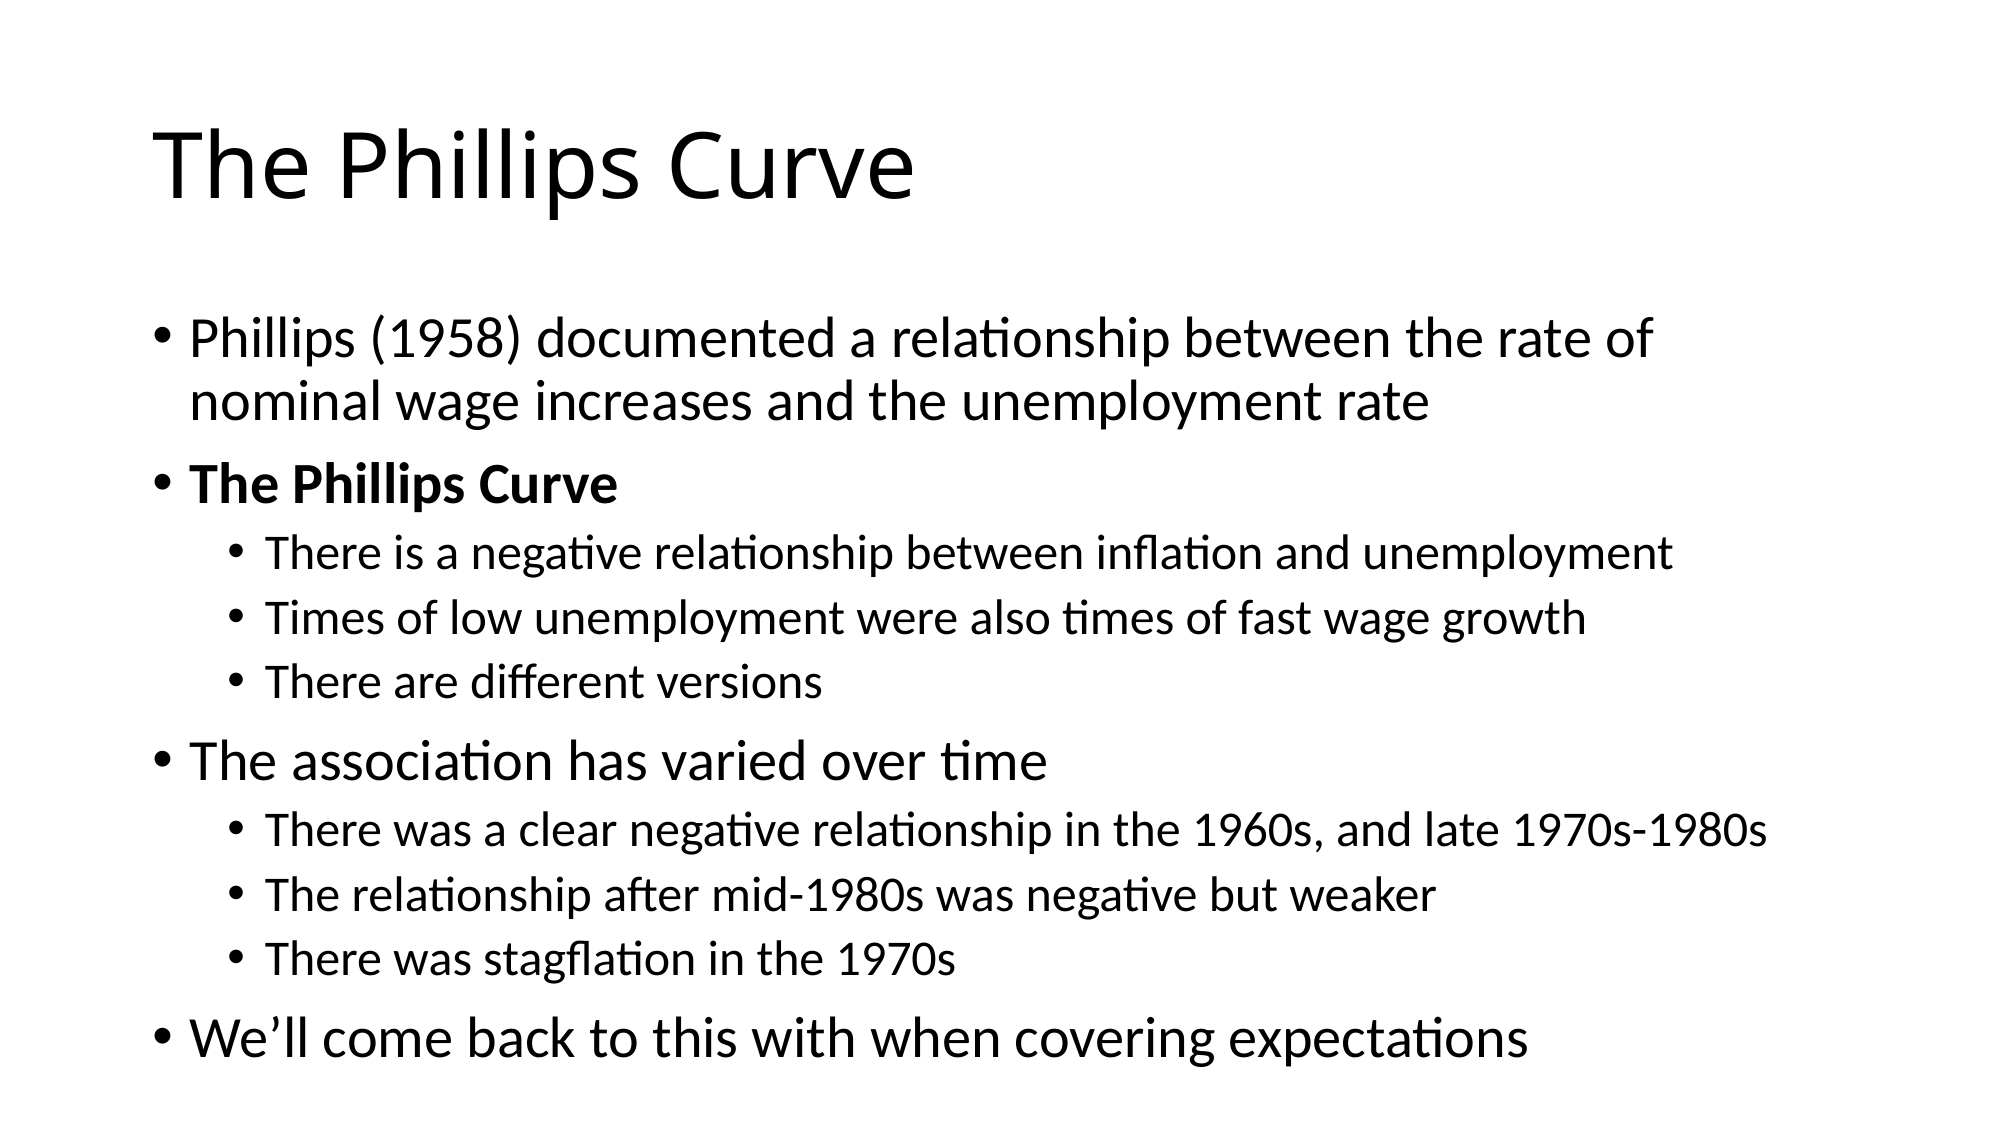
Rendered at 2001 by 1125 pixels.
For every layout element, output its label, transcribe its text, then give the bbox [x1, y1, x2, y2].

list Phillips (1958) documented a relationship between the rate of nominal wage increases and the unemployment rate The Phillips Curve There is a negative relationship between inflation and unemployment Times of low unemployment were also times of fast wage growth There are different versions The association has varied over time There was a clear negative relationship in the 1960s, and late 1970s-1980s The relationship after mid-1980s was negative but weaker There was stagflation in the 1970s We’ll come back to this with when covering expectations [137, 299, 1863, 1095]
title The Phillips Curve [137, 59, 1863, 278]
